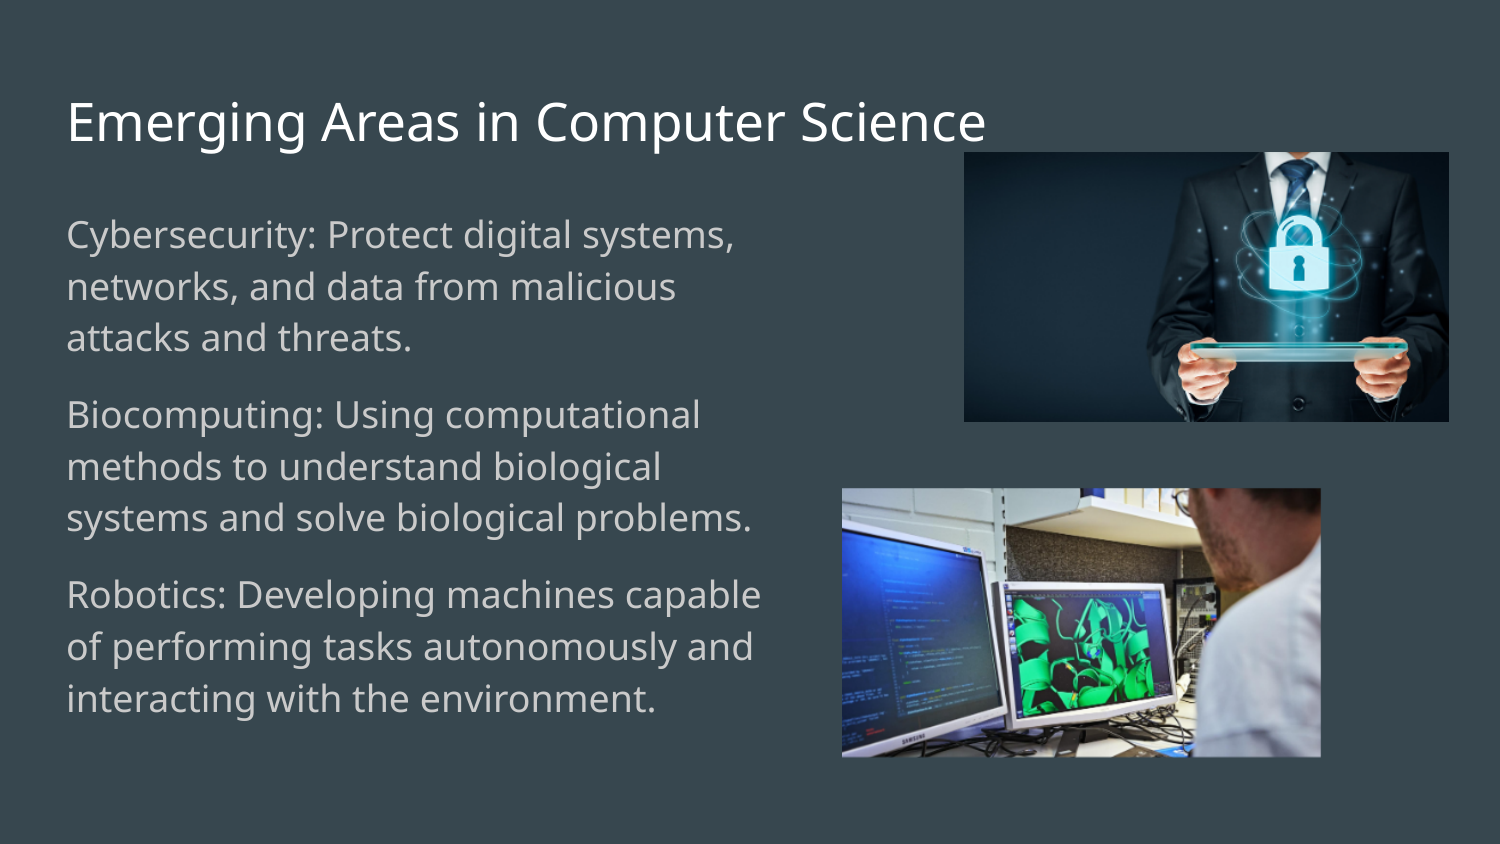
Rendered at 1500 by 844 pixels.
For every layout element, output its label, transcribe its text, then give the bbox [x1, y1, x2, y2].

picture [964, 152, 1450, 423]
title Emerging Areas in Computer Science [51, 72, 1449, 167]
picture [842, 485, 1322, 760]
list Cybersecurity: Protect digital systems, networks, and data from malicious attacks and threats. Biocomputing: Using computational methods to understand biological systems and solve biological problems. Robotics: Developing machines capable of performing tasks autonomously and interacting with the environment. [51, 189, 813, 750]
